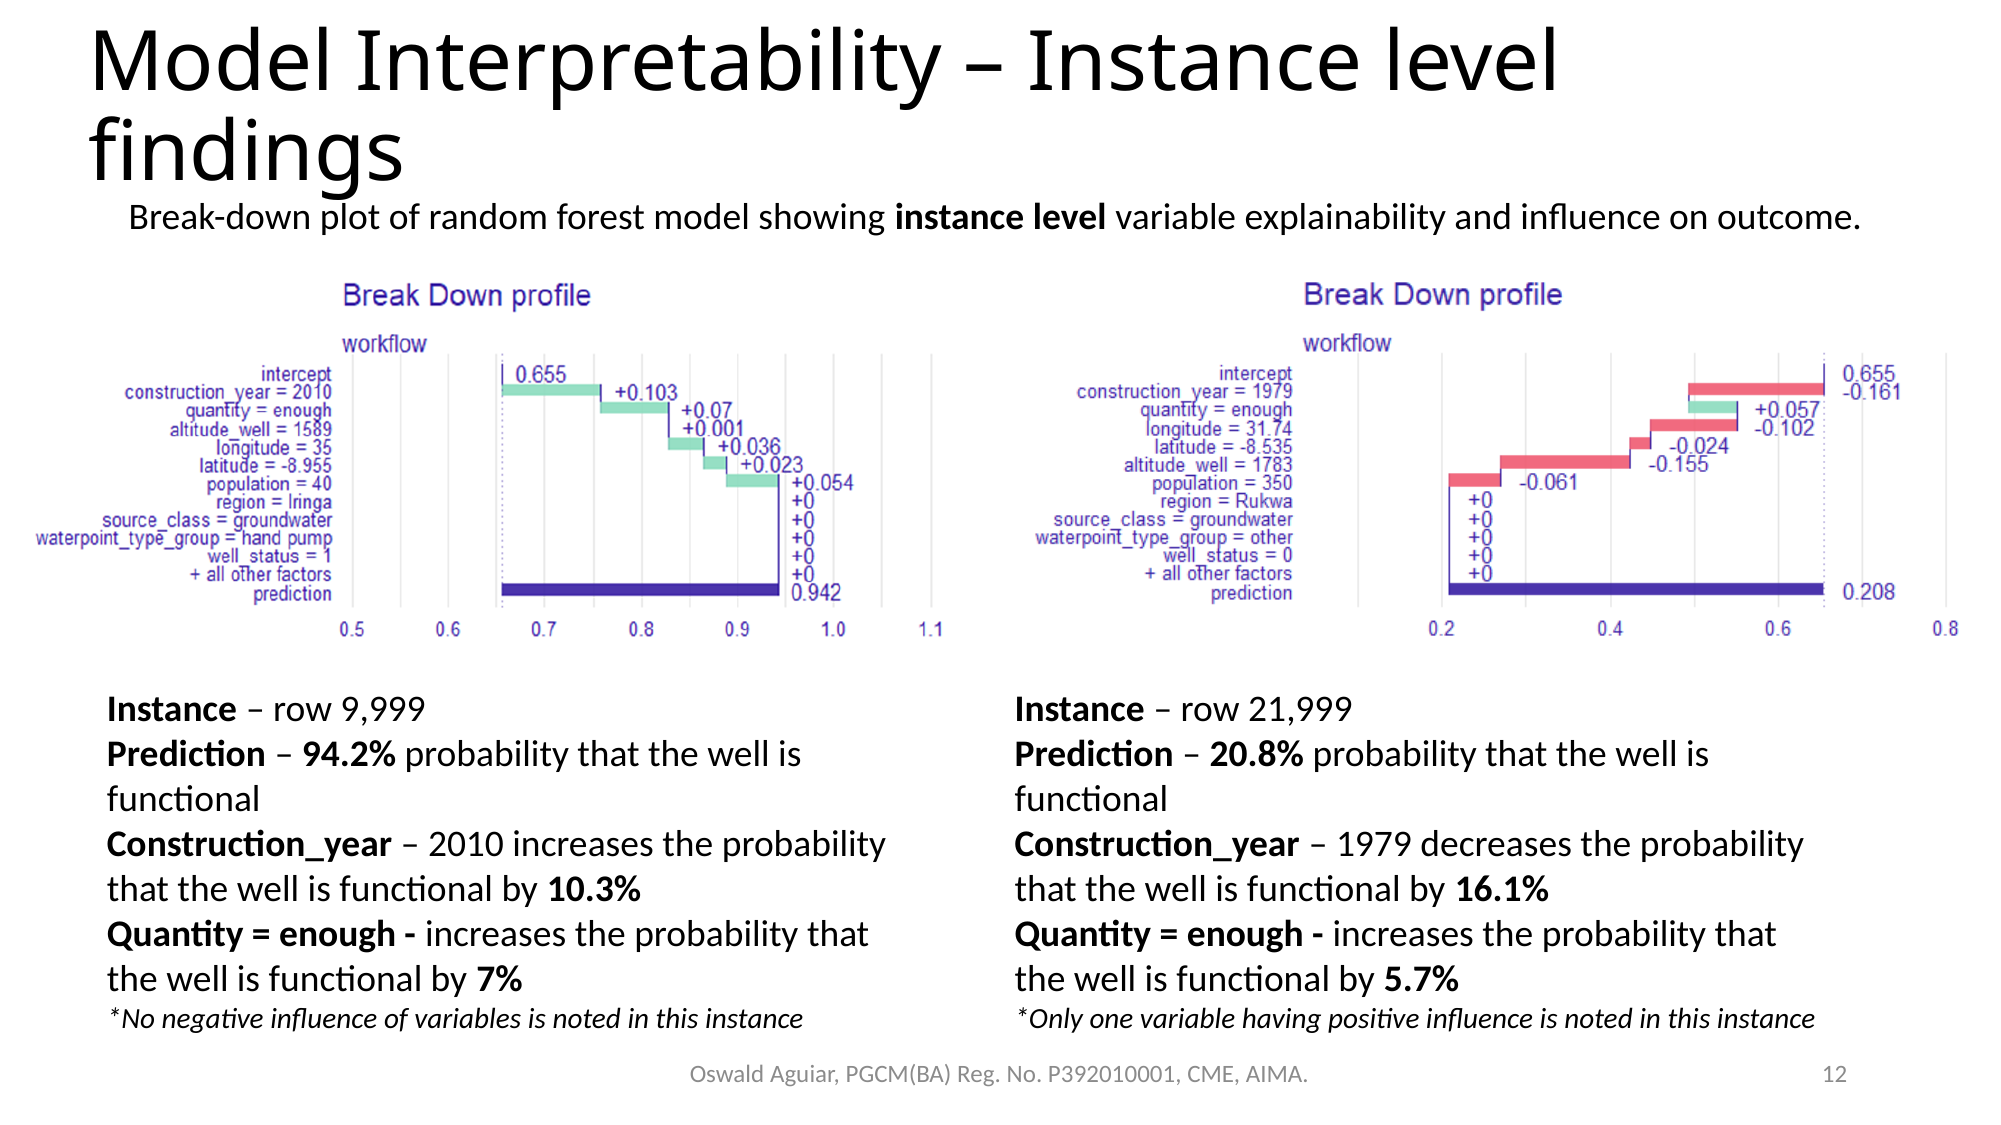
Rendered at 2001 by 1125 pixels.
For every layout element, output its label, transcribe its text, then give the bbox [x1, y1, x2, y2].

text_box Instance – row 21,999 Prediction – 20.8% probability that the well is functional Construction_year – 1979 decreases the probability that the well is functional by 16.1% Quantity = enough - increases the probability that the well is functional by 5.7% *Only one variable having positive influence is noted in this instance [999, 678, 1844, 1042]
text_box Break-down plot of random forest model showing instance level variable explainability and influence on outcome. [114, 184, 1896, 245]
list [999, 266, 2000, 678]
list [0, 266, 961, 678]
footer Oswald Aguiar, PGCM(BA) Reg. No. P392010001, CME, AIMA. [662, 1042, 1338, 1103]
title Model Interpretability – Instance level findings [73, 0, 1799, 218]
slide_number 12 [1412, 1042, 1863, 1103]
text_box Instance – row 9,999 Prediction – 94.2% probability that the well is functional Construction_year – 2010 increases the probability that the well is functional by 10.3% Quantity = enough - increases the probability that the well is functional by 7% *No negative influence of variables is noted in this instance [92, 678, 936, 1042]
